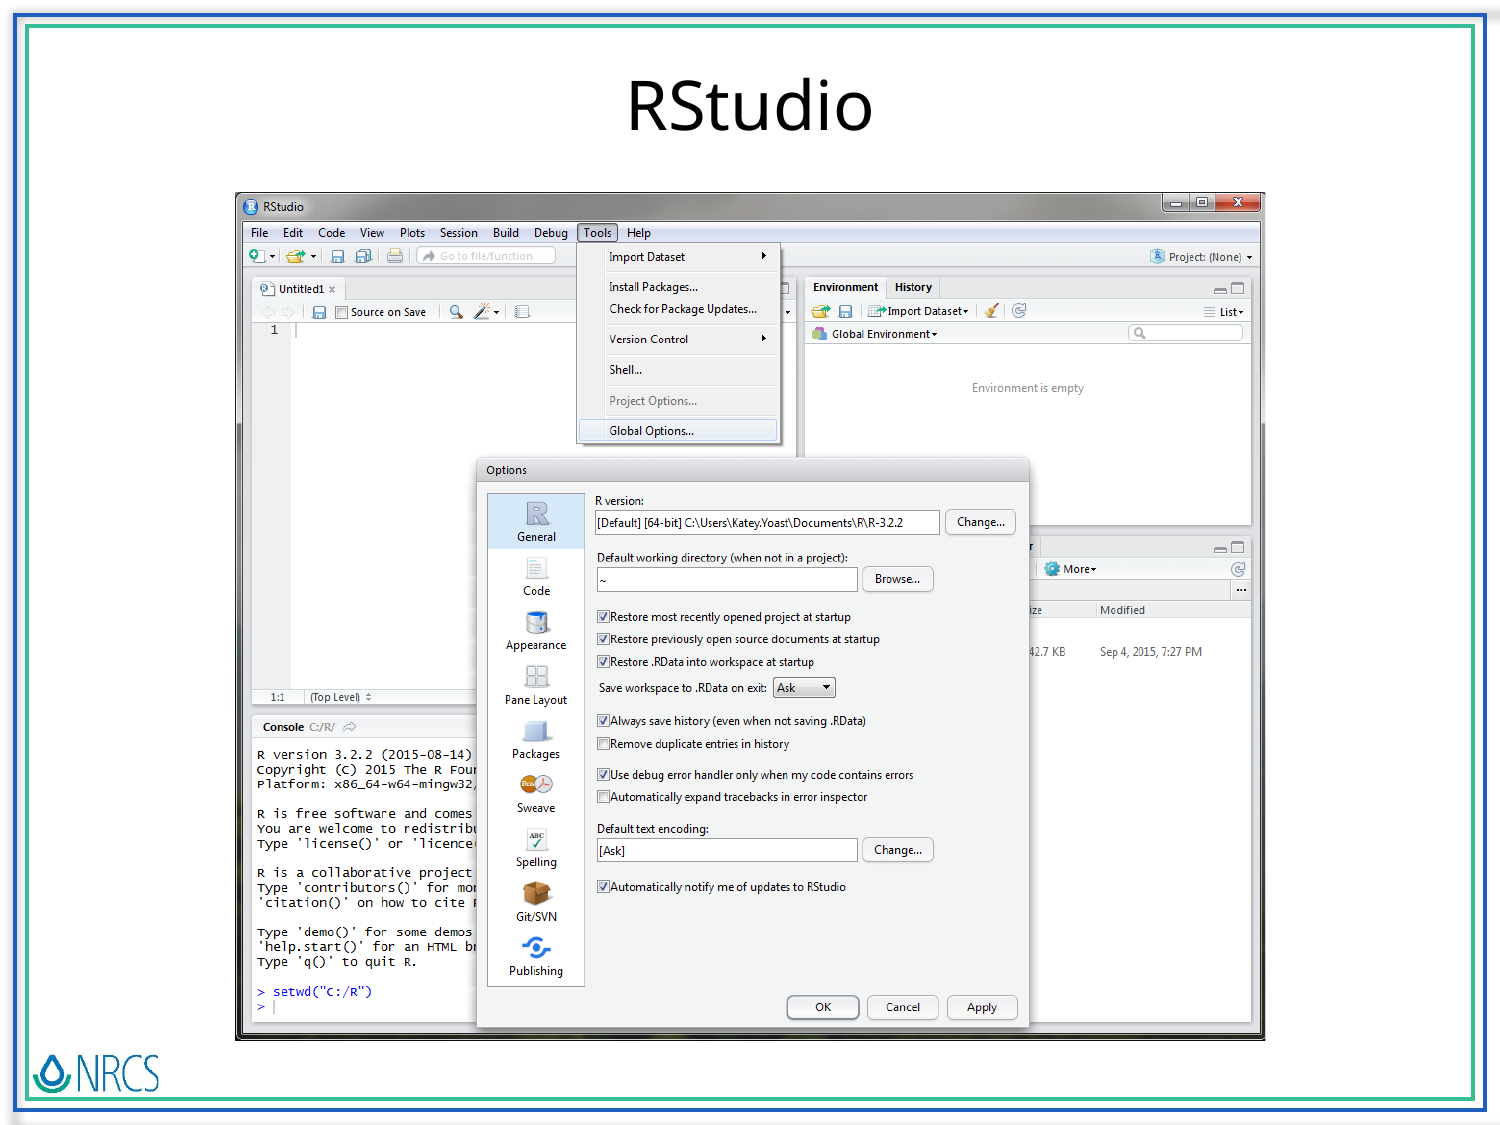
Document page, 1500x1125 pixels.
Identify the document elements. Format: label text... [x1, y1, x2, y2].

title RStudio [103, 0, 1397, 218]
picture [33, 1048, 159, 1094]
picture [235, 192, 1266, 1041]
